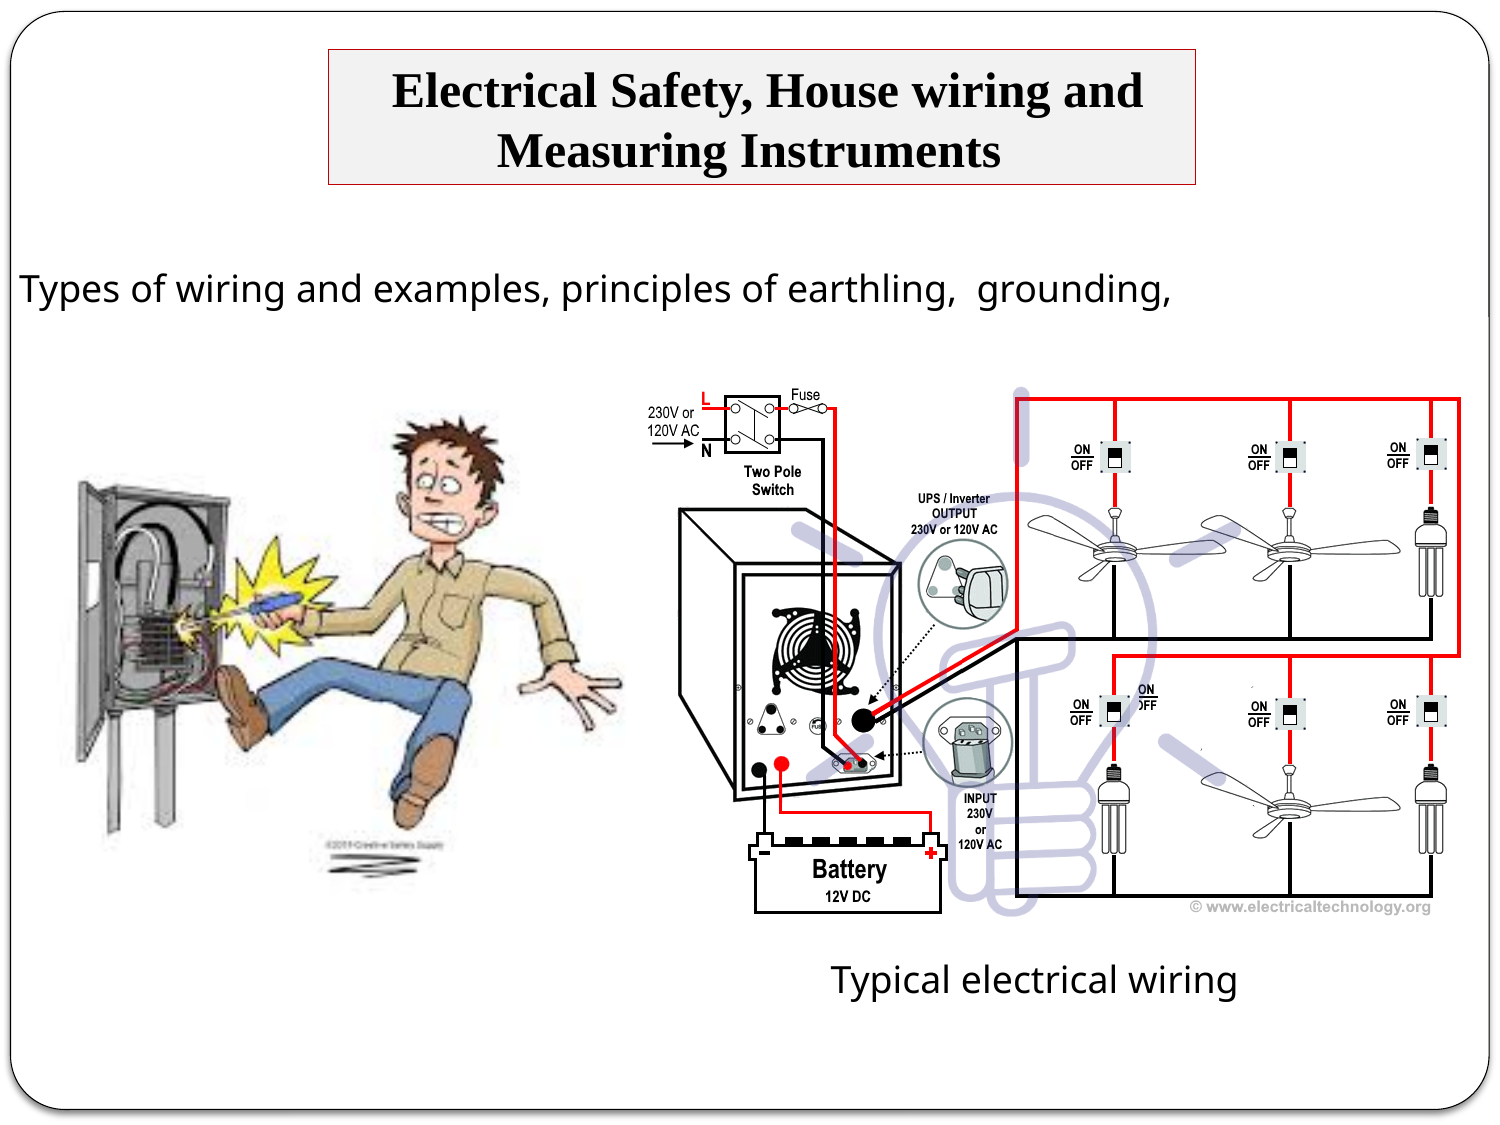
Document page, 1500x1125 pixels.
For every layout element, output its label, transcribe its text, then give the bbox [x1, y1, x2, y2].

text_box Typical electrical wiring [815, 949, 1255, 1009]
text_box Electrical Safety, House wiring and Measuring Instruments [328, 49, 1196, 185]
picture [36, 369, 1463, 919]
text_box Types of wiring and examples, principles of earthling, grounding, [4, 257, 1199, 318]
